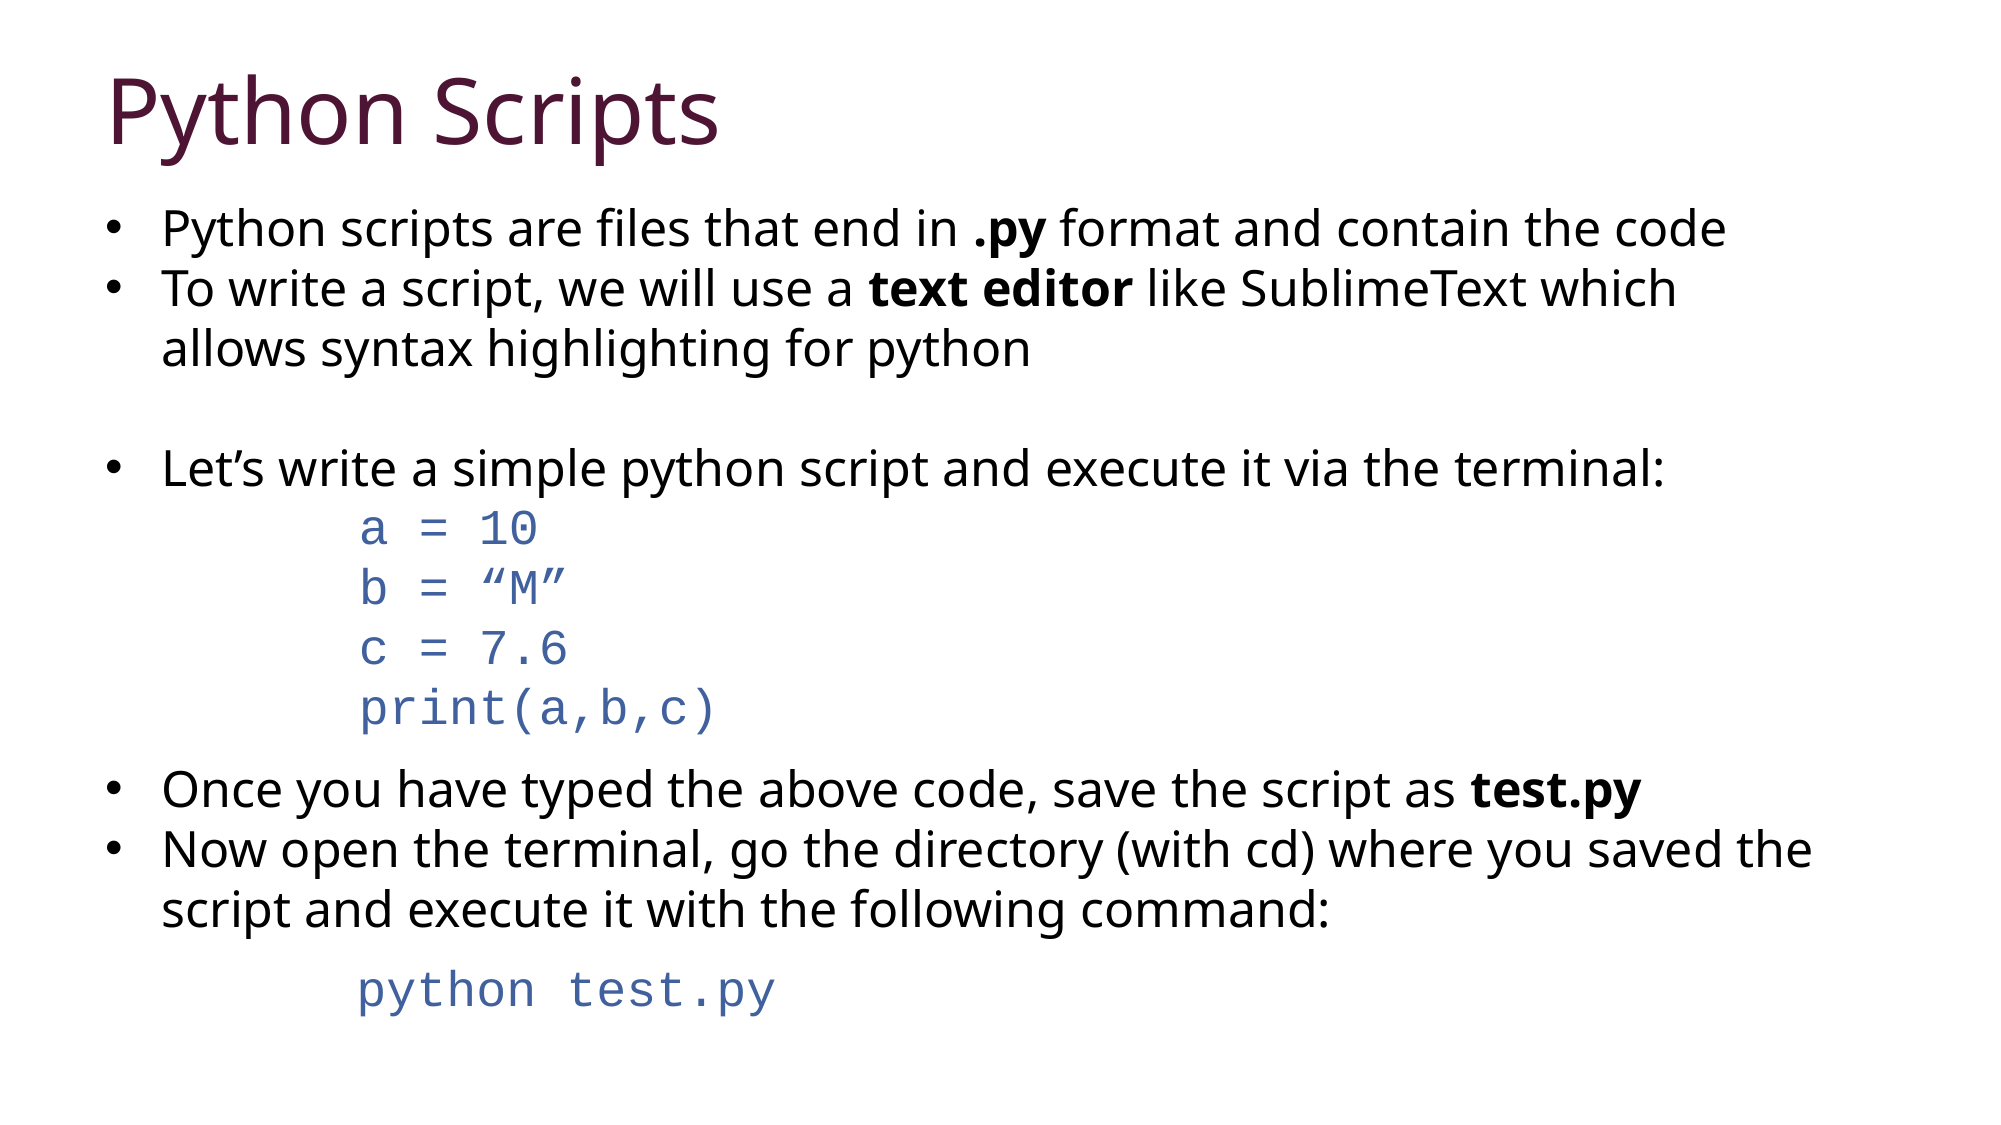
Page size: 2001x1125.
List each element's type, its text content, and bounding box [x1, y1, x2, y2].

text_box Python scripts are files that end in .py format and contain the code To write a script, we will use a text editor like SublimeText which allows syntax highlighting for python Let’s write a simple python script and execute it via the terminal: [90, 189, 1837, 467]
text_box a = 10 b = “M” c = 7.6 print(a,b,c) [343, 486, 822, 750]
text_box Python Scripts [90, 55, 1323, 171]
text_box Once you have typed the above code, save the script as test.py Now open the terminal, go the directory (with cd) where you saved the script and execute it with the following command: [90, 750, 1837, 1027]
text_box python test.py [341, 948, 819, 1125]
